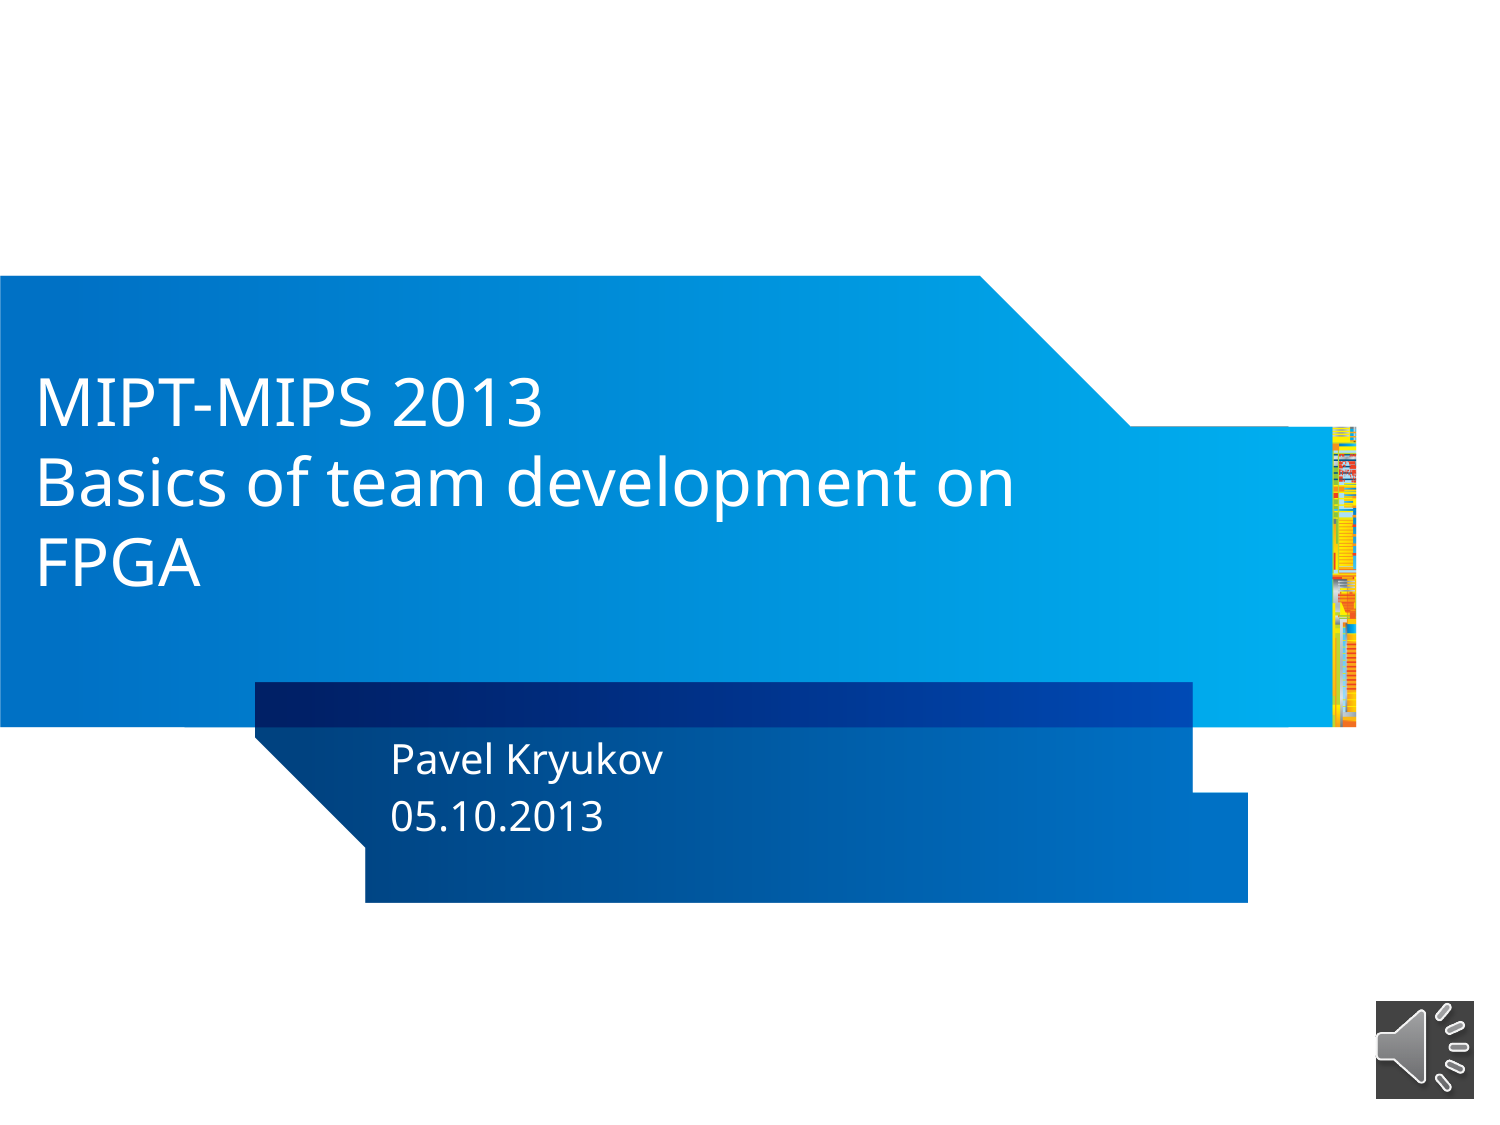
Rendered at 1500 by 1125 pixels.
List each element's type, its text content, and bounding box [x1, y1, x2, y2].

picture [0, 275, 1357, 903]
subtitle Pavel Kryukov 05.10.2013 [389, 742, 1124, 841]
picture [1374, 999, 1476, 1101]
title MIPT-MIPS 2013 Basics of team development on FPGA [34, 398, 1175, 561]
